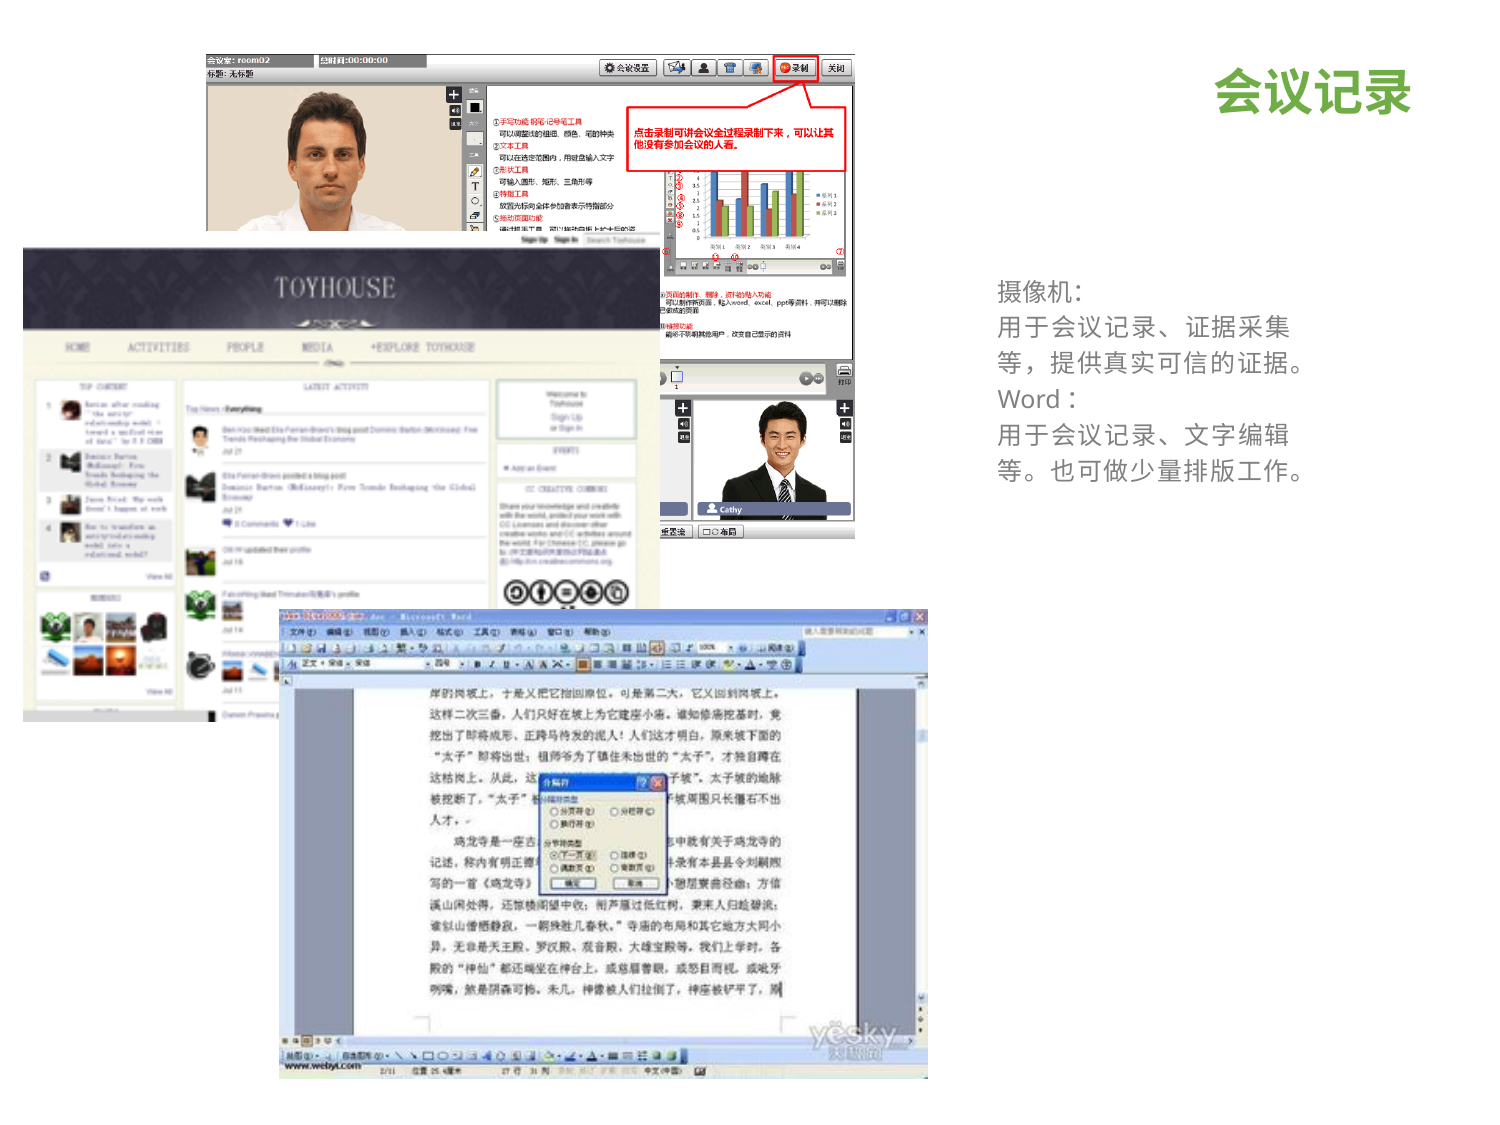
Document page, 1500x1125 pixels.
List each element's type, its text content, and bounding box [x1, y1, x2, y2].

title 会议记录 [0, 39, 1429, 129]
list 摄像机： 用于会议记录、证据采集等，提供真实可信的证据。 Word： 用于会议记录、文字编辑等。也可做少量排版工作。 [982, 262, 1306, 959]
picture [22, 54, 928, 1079]
